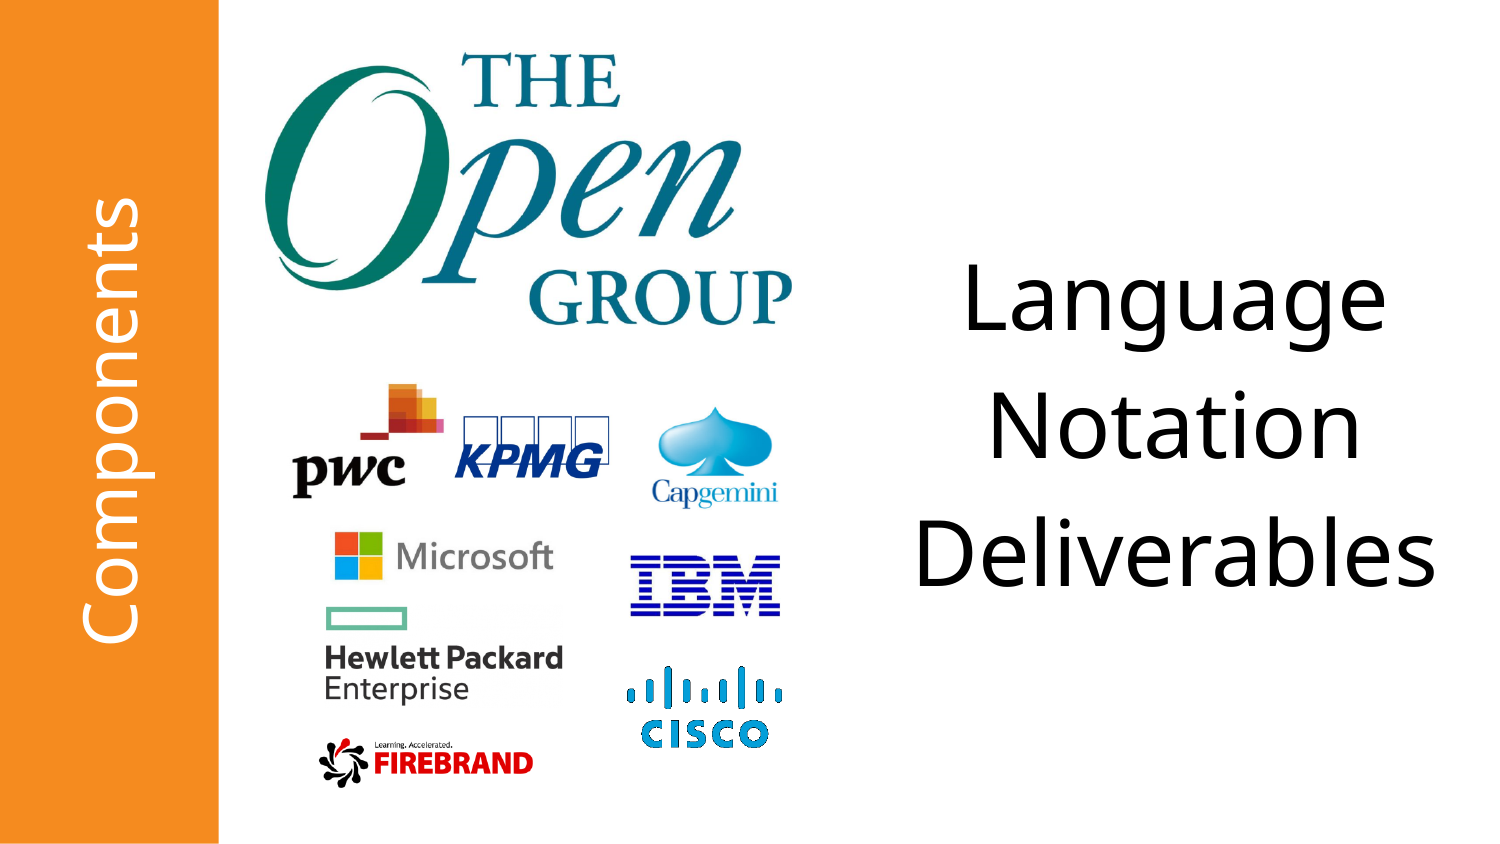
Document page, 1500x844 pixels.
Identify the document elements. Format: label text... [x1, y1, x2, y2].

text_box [265, 50, 793, 794]
title Components [19, 20, 195, 824]
list Language Notation Deliverables [868, 20, 1483, 824]
